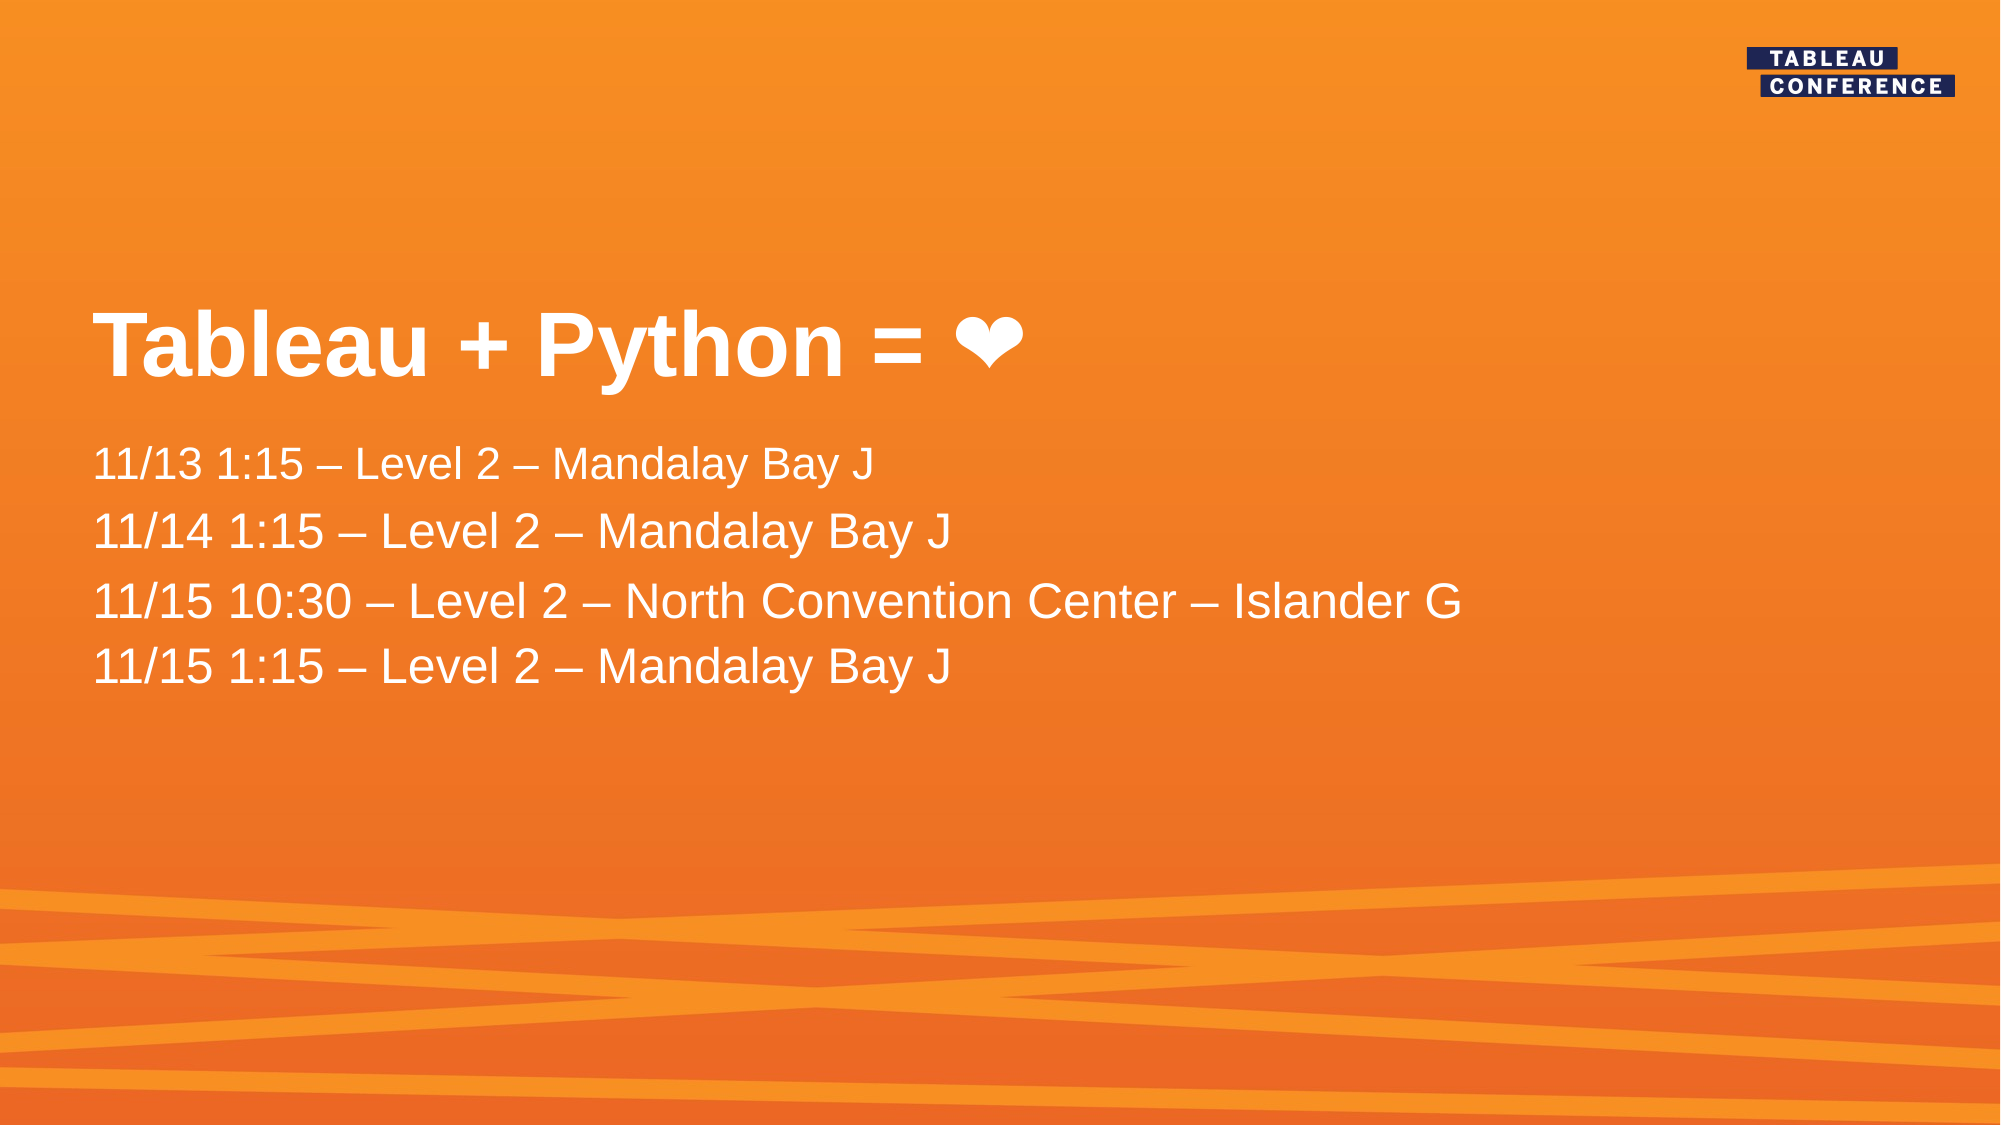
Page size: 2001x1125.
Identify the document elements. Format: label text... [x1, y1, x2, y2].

text_box 11/15 10:30 – Level 2 – North Convention Center – Islander G [77, 567, 1887, 632]
text_box 11/15 1:15 – Level 2 – Mandalay Bay J [77, 632, 1887, 703]
title Tableau + Python = ❤ [77, 285, 1887, 404]
picture [0, 0, 2001, 1125]
list 11/14 1:15 – Level 2 – Mandalay Bay J [77, 497, 1887, 567]
subtitle 11/13 1:15 – Level 2 – Mandalay Bay J [77, 433, 1887, 497]
